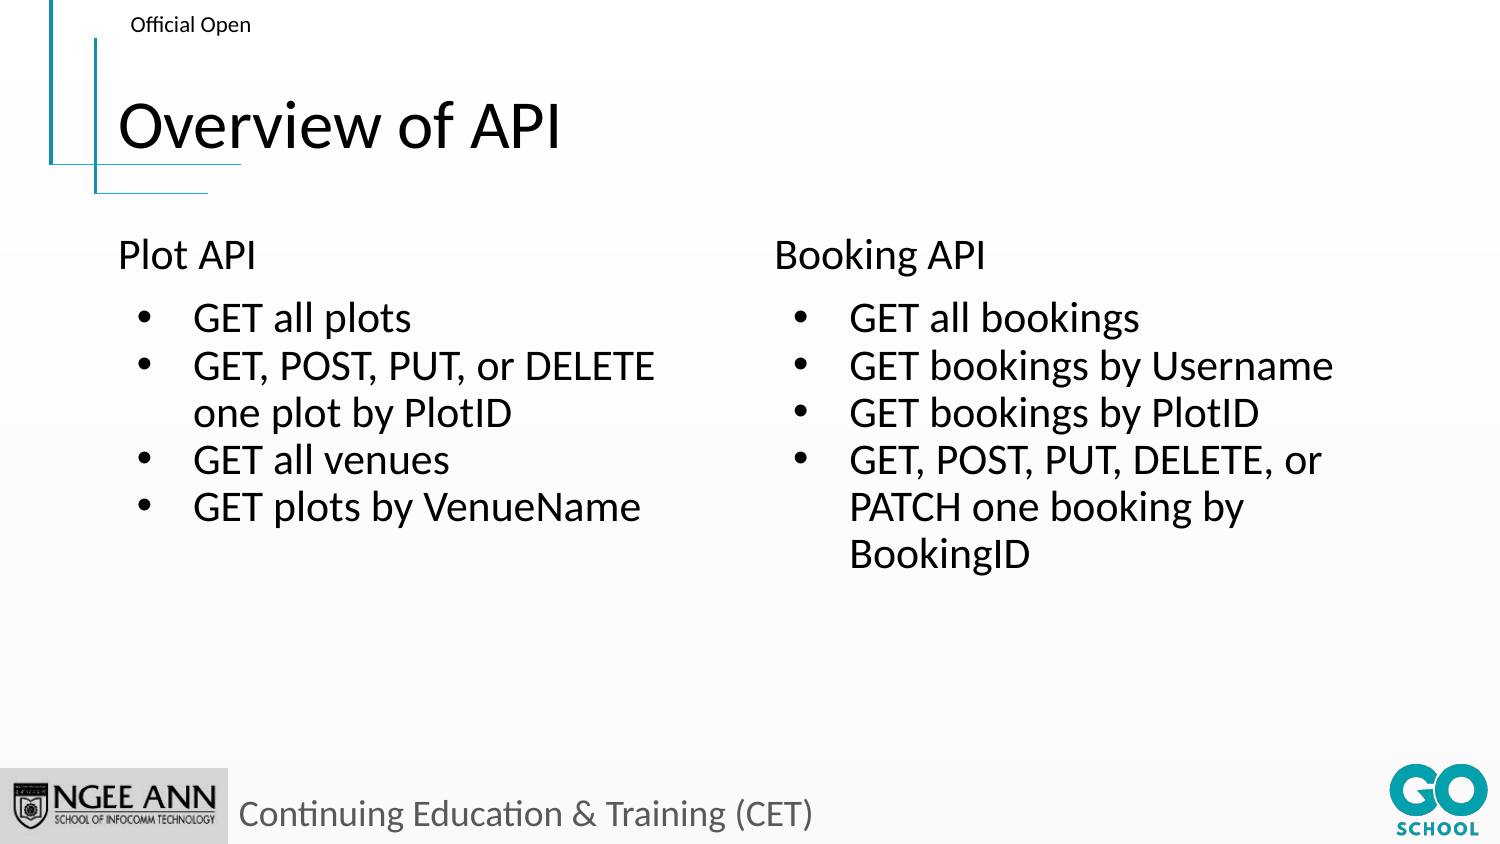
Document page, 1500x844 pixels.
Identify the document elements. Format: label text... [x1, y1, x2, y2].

picture [0, 768, 228, 844]
title Overview of API [103, 44, 1397, 208]
list Booking API GET all bookings GET bookings by Username GET bookings by PlotID GET, POST, PUT, DELETE, or PATCH one booking by BookingID [759, 224, 1397, 760]
picture [1354, 715, 1500, 844]
list Plot API GET all plots GET, POST, PUT, or DELETE one plot by PlotID GET all venues GET plots by VenueName [103, 224, 741, 760]
